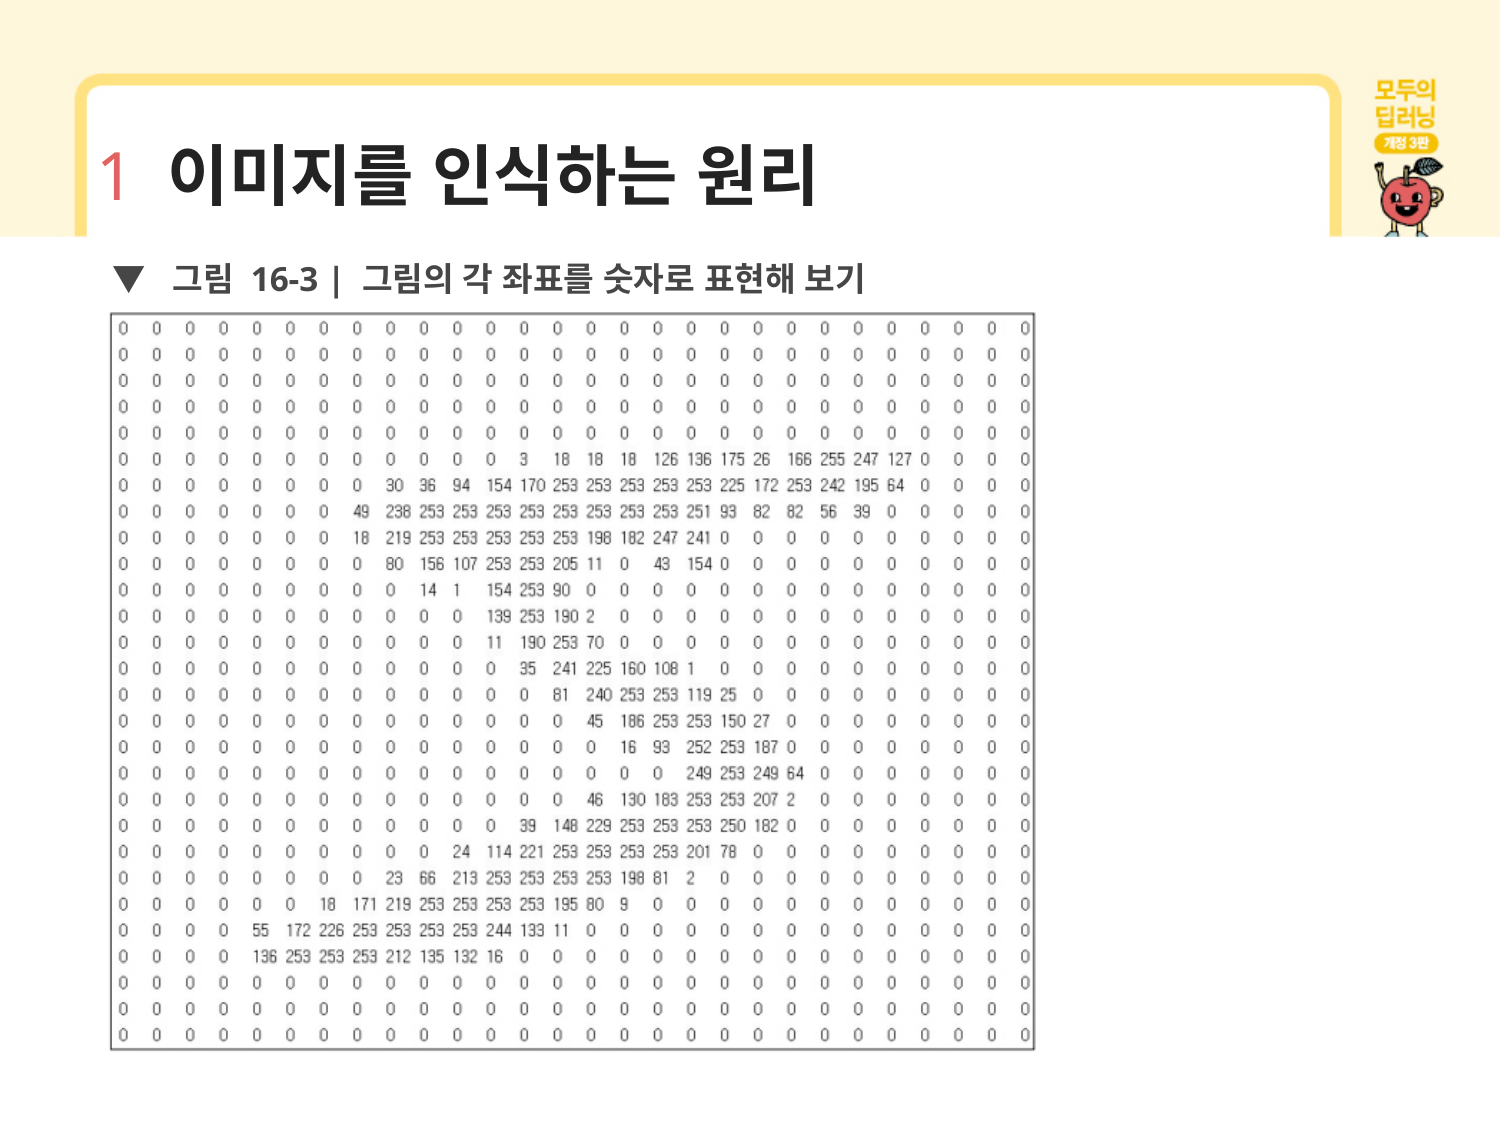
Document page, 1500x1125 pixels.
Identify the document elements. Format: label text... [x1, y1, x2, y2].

text_box ▼ 그림 16-3 | 그림의 각 좌표를 숫자로 표현해 보기 [97, 250, 1424, 317]
title 1 이미지를 인식하는 원리 [81, 90, 1412, 222]
picture [0, 0, 1500, 1125]
